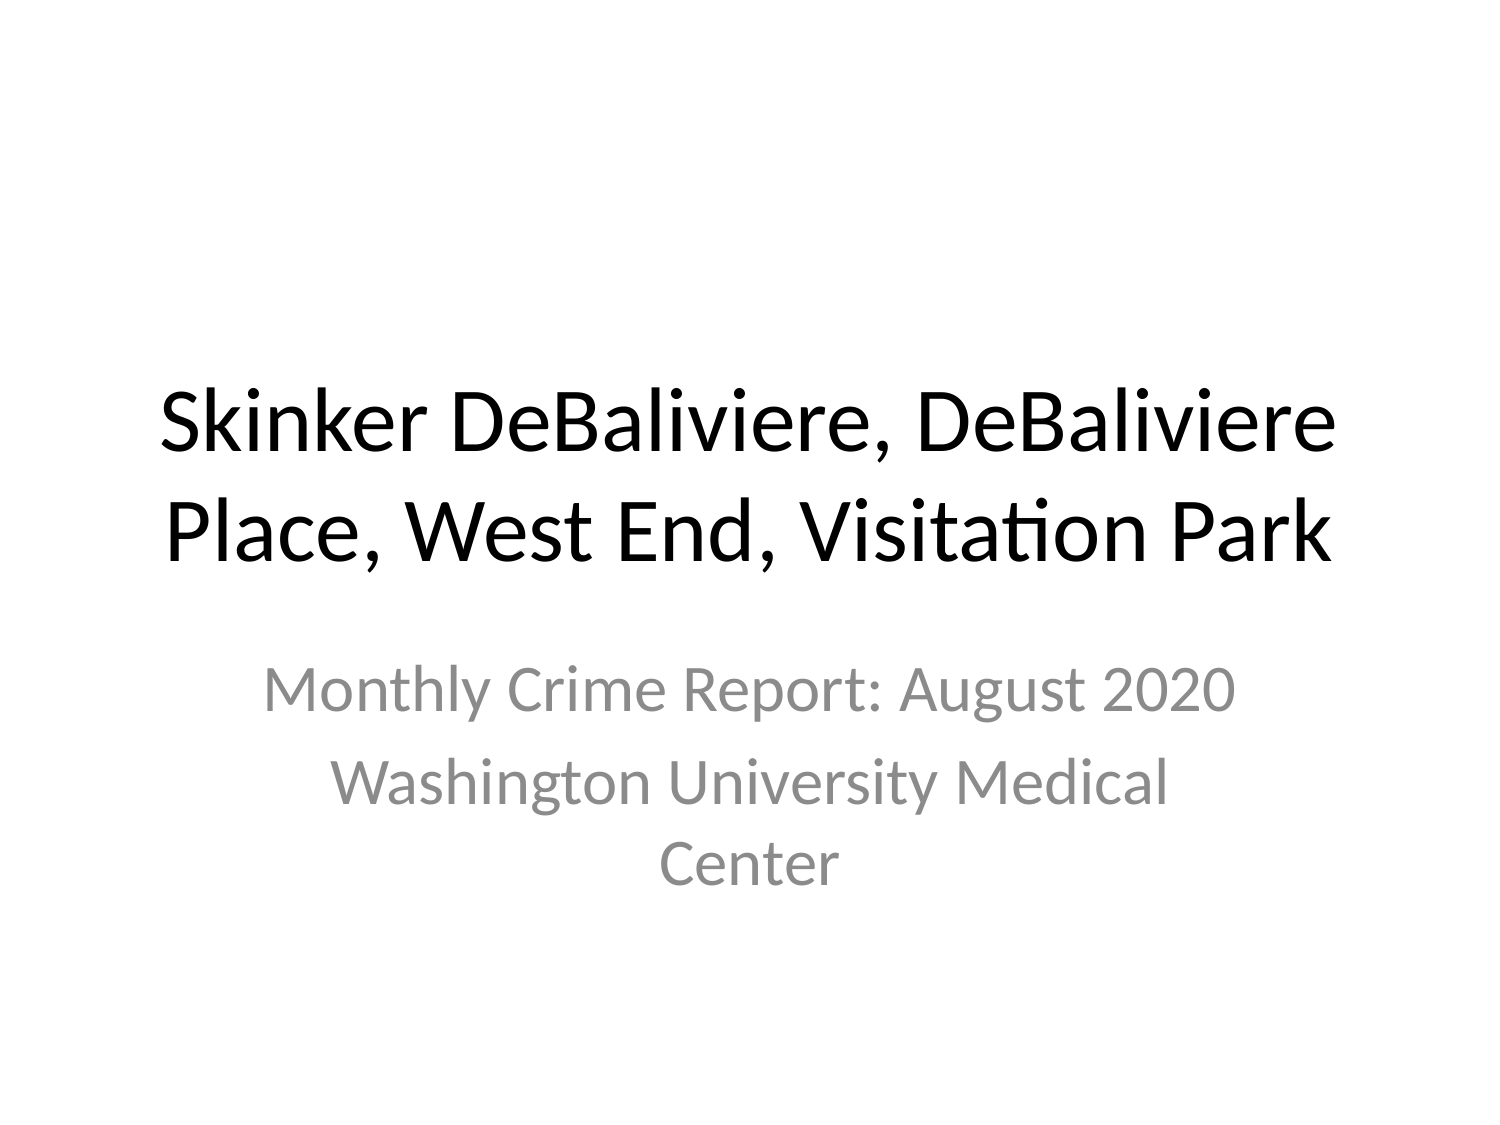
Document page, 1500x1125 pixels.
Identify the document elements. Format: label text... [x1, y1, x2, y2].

subtitle Monthly Crime Report: August 2020 Washington University Medical Center [225, 637, 1275, 925]
title Skinker DeBaliviere, DeBaliviere Place, West End, Visitation Park [112, 349, 1388, 591]
